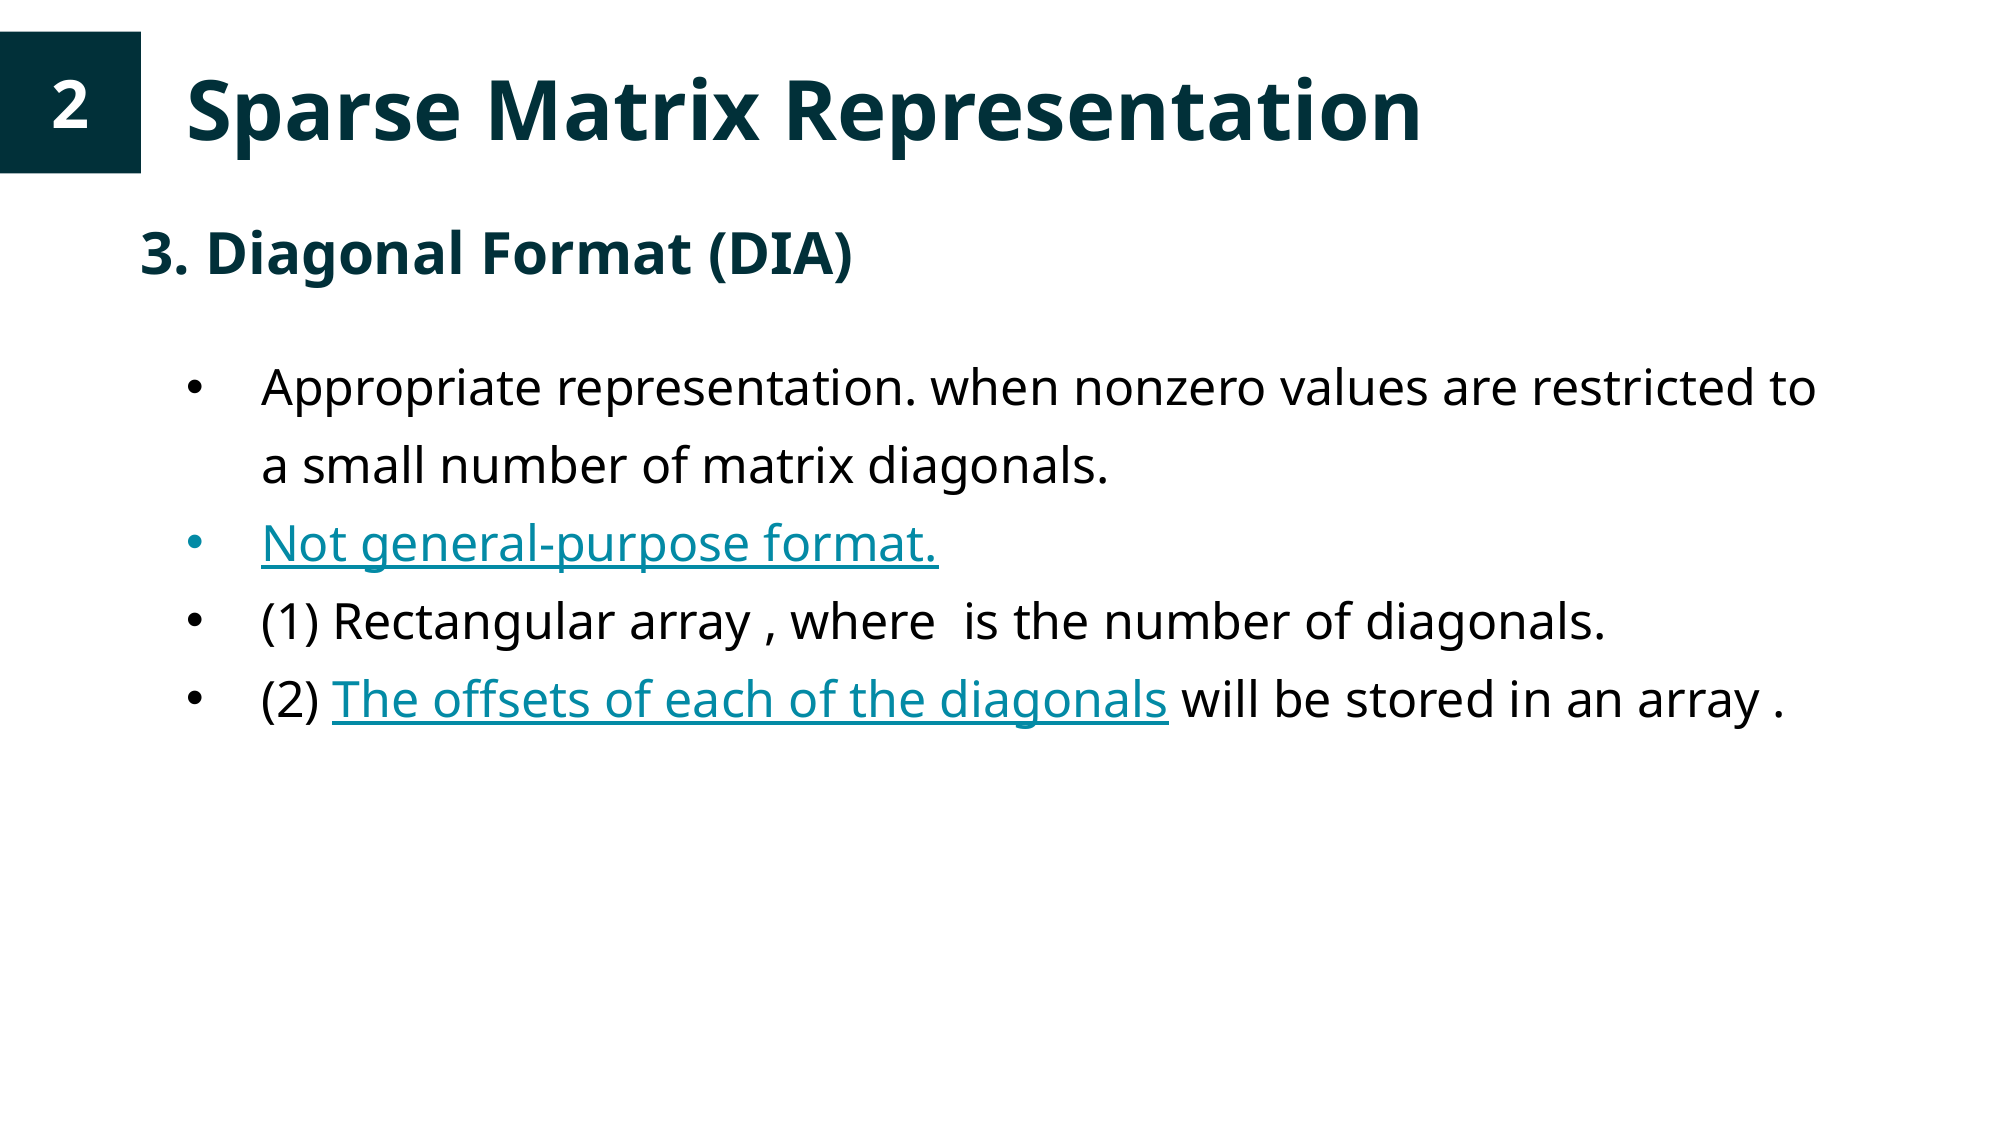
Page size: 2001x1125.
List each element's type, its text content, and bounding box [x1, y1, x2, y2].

text_box 3. Diagonal Format (DIA) [125, 209, 1859, 294]
text_box Sparse Matrix Representation [171, 49, 1955, 165]
text_box 2 [15, 54, 126, 150]
text_box [0, 31, 142, 174]
